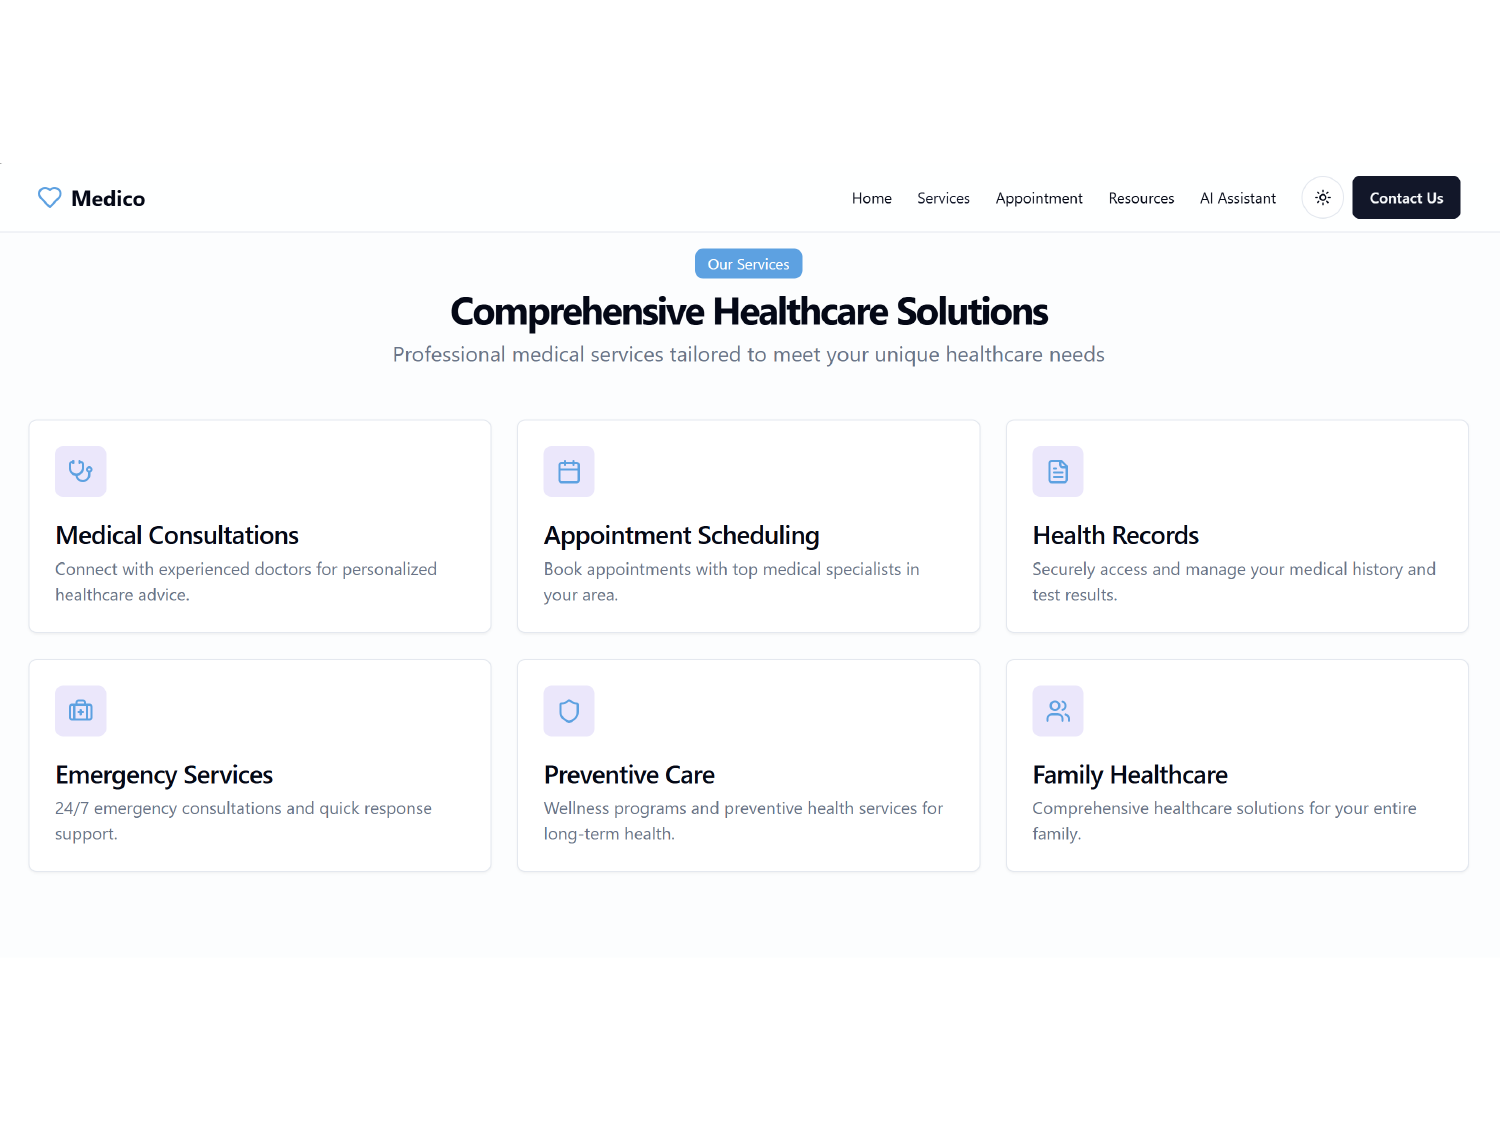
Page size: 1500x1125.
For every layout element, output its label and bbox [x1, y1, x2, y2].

picture [0, 163, 1500, 962]
